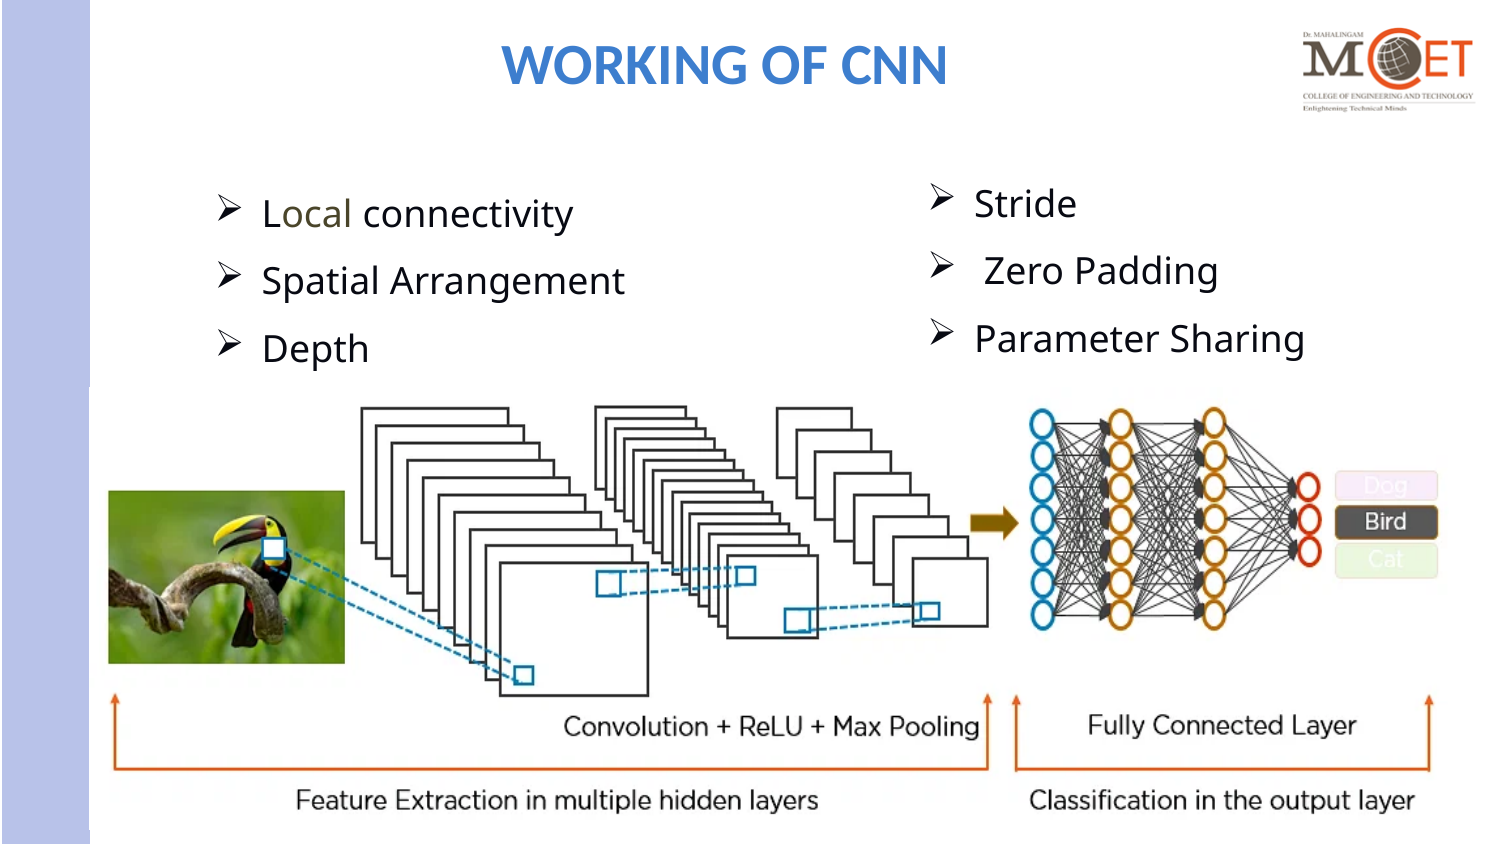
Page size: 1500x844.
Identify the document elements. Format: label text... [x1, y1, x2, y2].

text_box Local connectivity Spatial Arrangement Depth [199, 160, 664, 378]
text_box Stride Zero Padding Parameter Sharing [912, 149, 1338, 367]
picture [2, 0, 1451, 844]
text_box WORKING OF CNN [94, 19, 1375, 105]
picture [1284, 21, 1491, 122]
